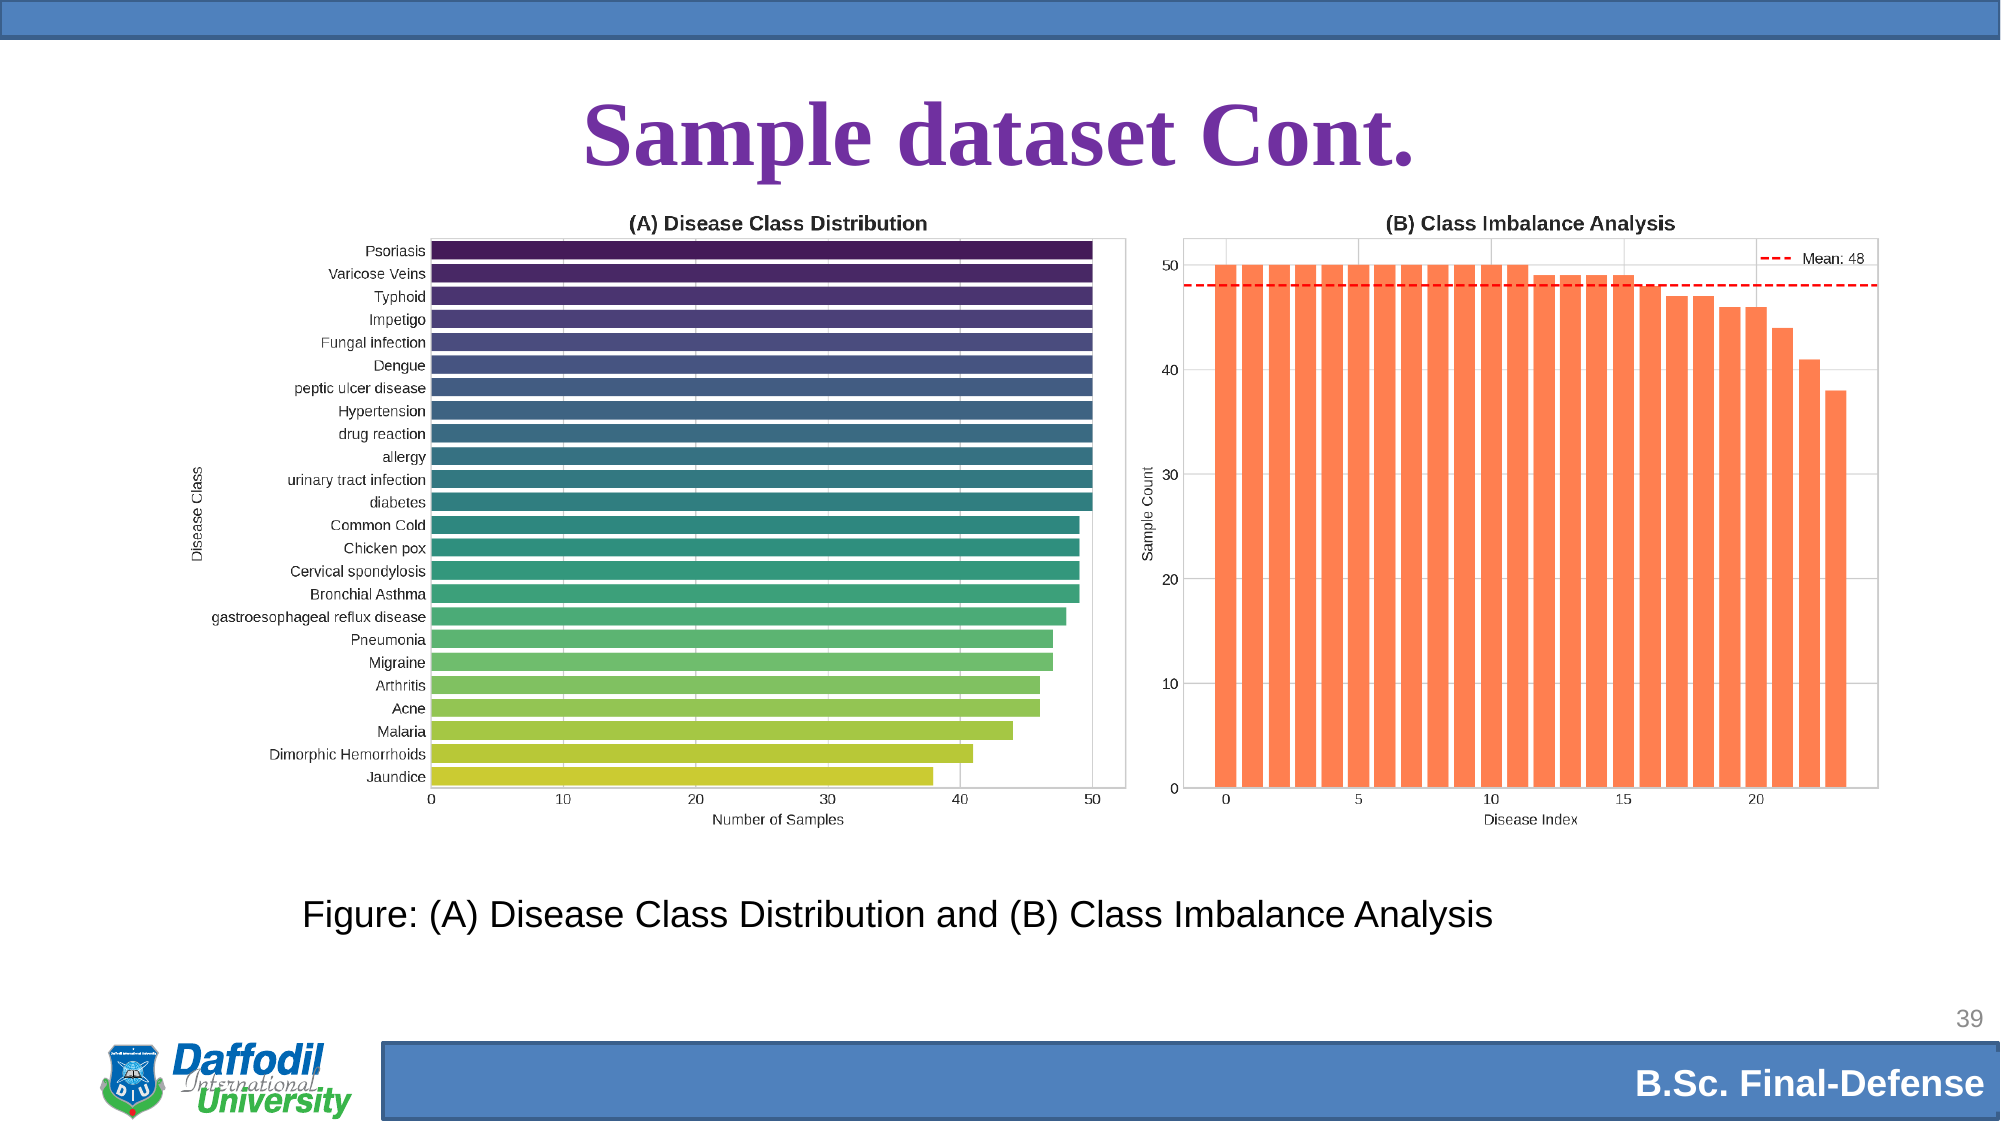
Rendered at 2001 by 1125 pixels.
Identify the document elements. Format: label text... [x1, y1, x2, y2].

text_box Figure: (A) Disease Class Distribution and (B) Class Imbalance Analysis [287, 882, 1807, 942]
picture [180, 204, 1888, 838]
title Sample dataset Cont. [225, 57, 1775, 200]
text_box B.Sc. Final-Defense [1462, 1051, 2000, 1112]
picture [125, 1078, 132, 1084]
slide_number 39 [1532, 987, 1999, 1048]
